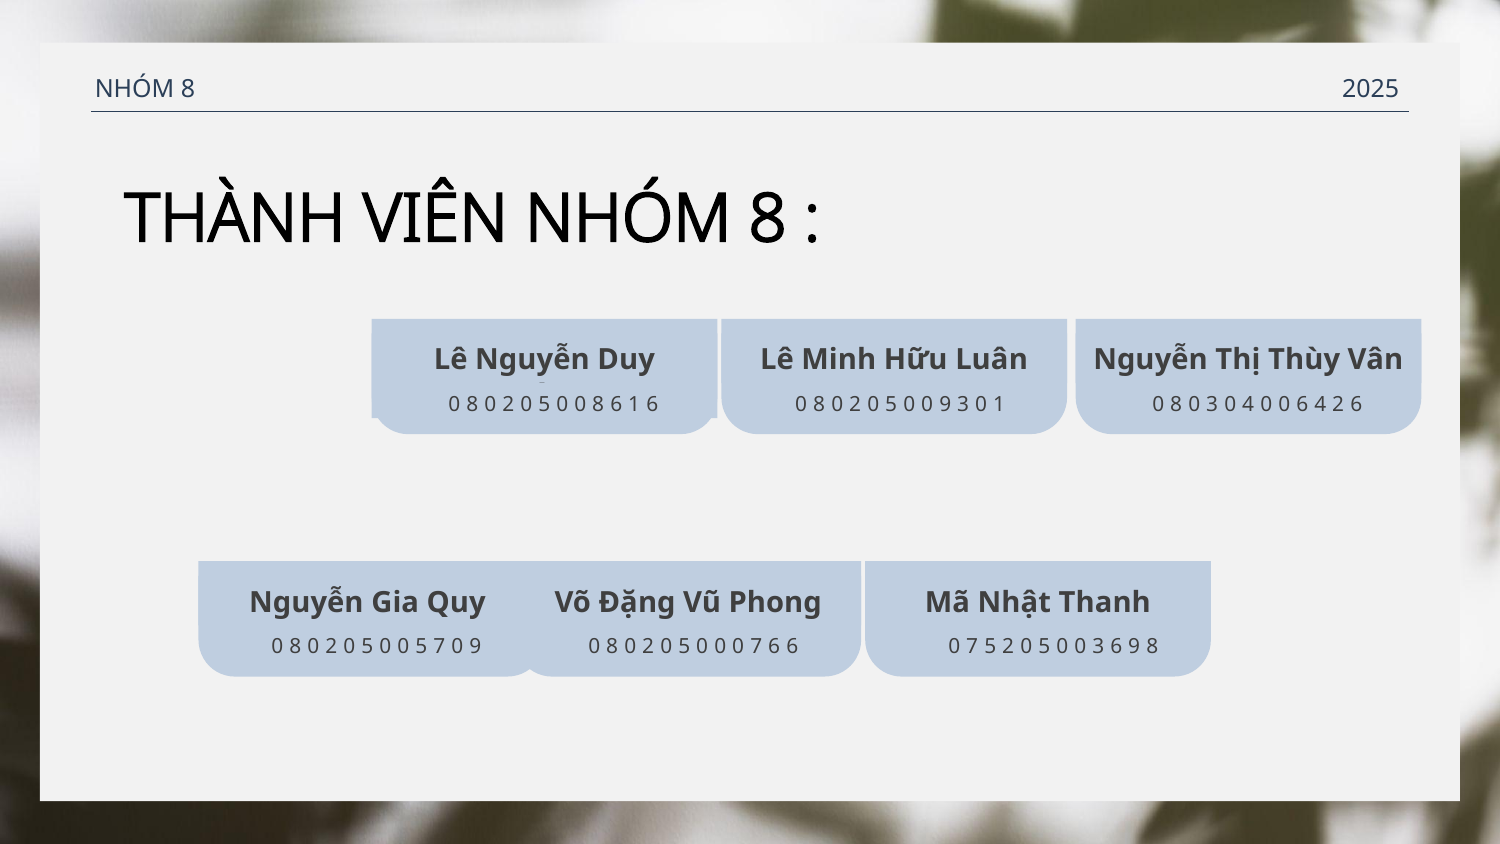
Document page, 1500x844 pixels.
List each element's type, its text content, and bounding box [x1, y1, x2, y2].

text_box 2025 [1316, 56, 1424, 119]
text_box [1075, 318, 1422, 435]
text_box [198, 560, 514, 677]
text_box NHÓM 8 [91, 56, 199, 110]
picture [0, 0, 1500, 844]
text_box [515, 560, 862, 677]
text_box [721, 318, 1068, 435]
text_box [371, 318, 718, 435]
text_box THÀNH VIÊN NHÓM 8 : [109, 167, 836, 262]
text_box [864, 560, 1212, 677]
